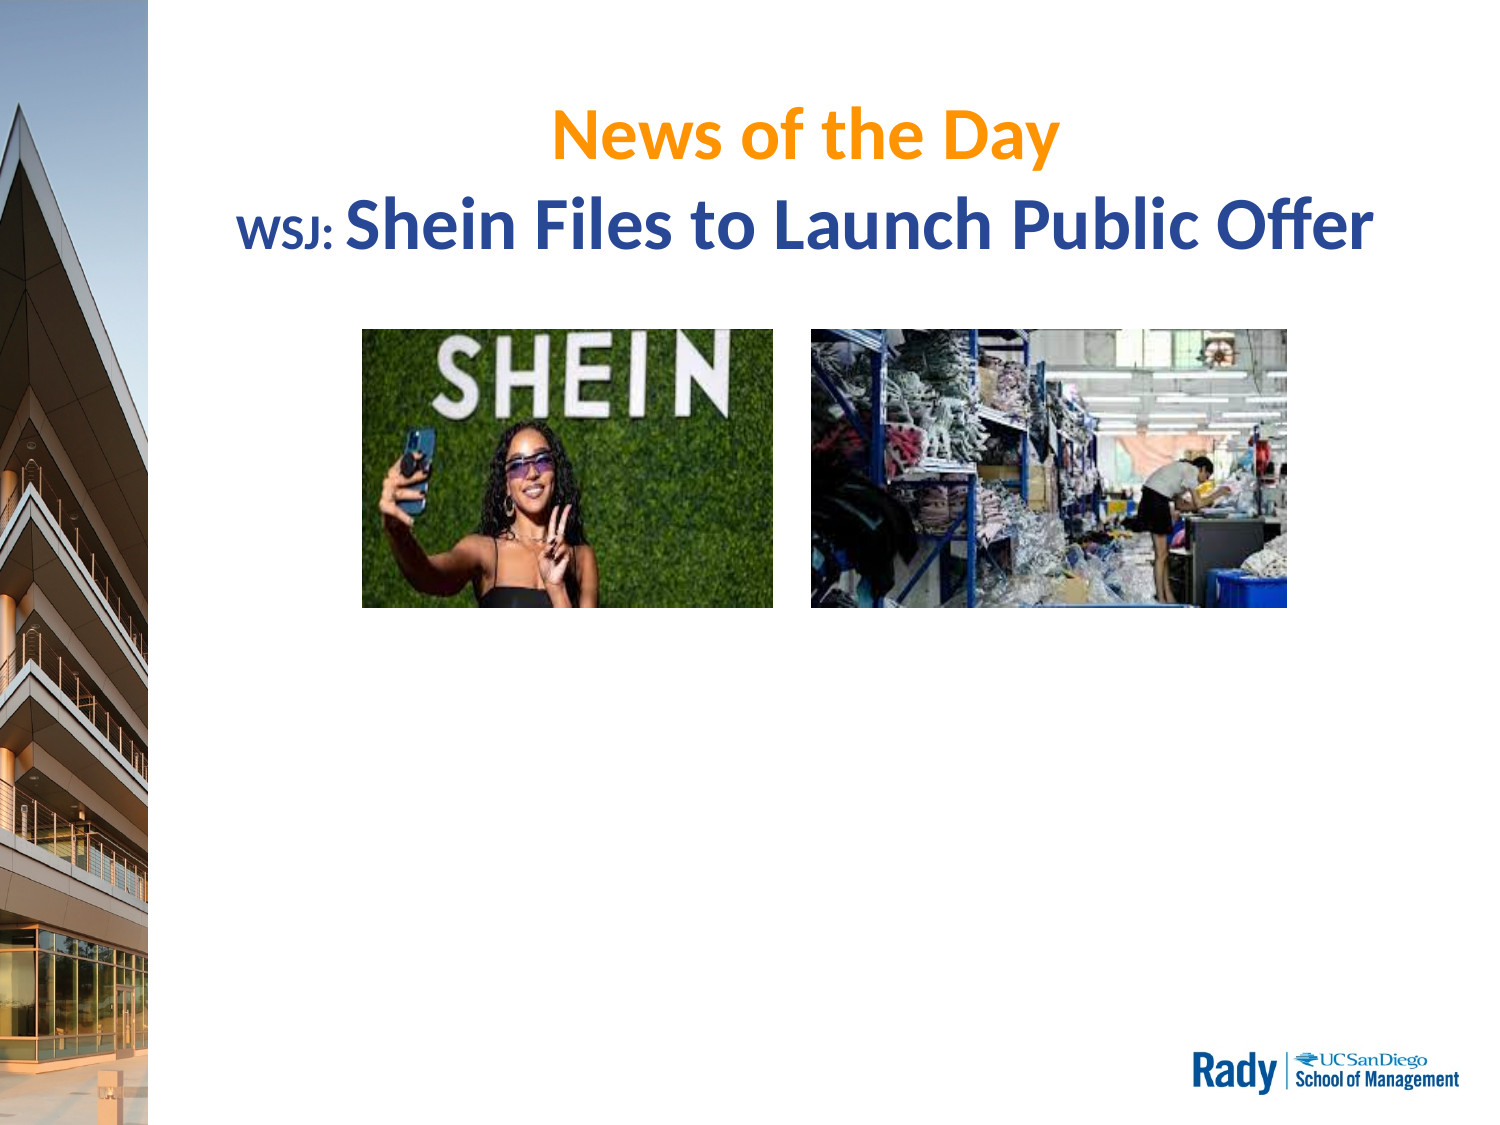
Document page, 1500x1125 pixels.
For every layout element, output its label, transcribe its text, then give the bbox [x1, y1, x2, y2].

title News of the Day WSJ: Shein Files to Launch Public Offer [187, 62, 1426, 288]
picture [810, 329, 1287, 609]
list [362, 329, 774, 609]
picture [0, 0, 148, 1125]
picture [1187, 1044, 1463, 1101]
